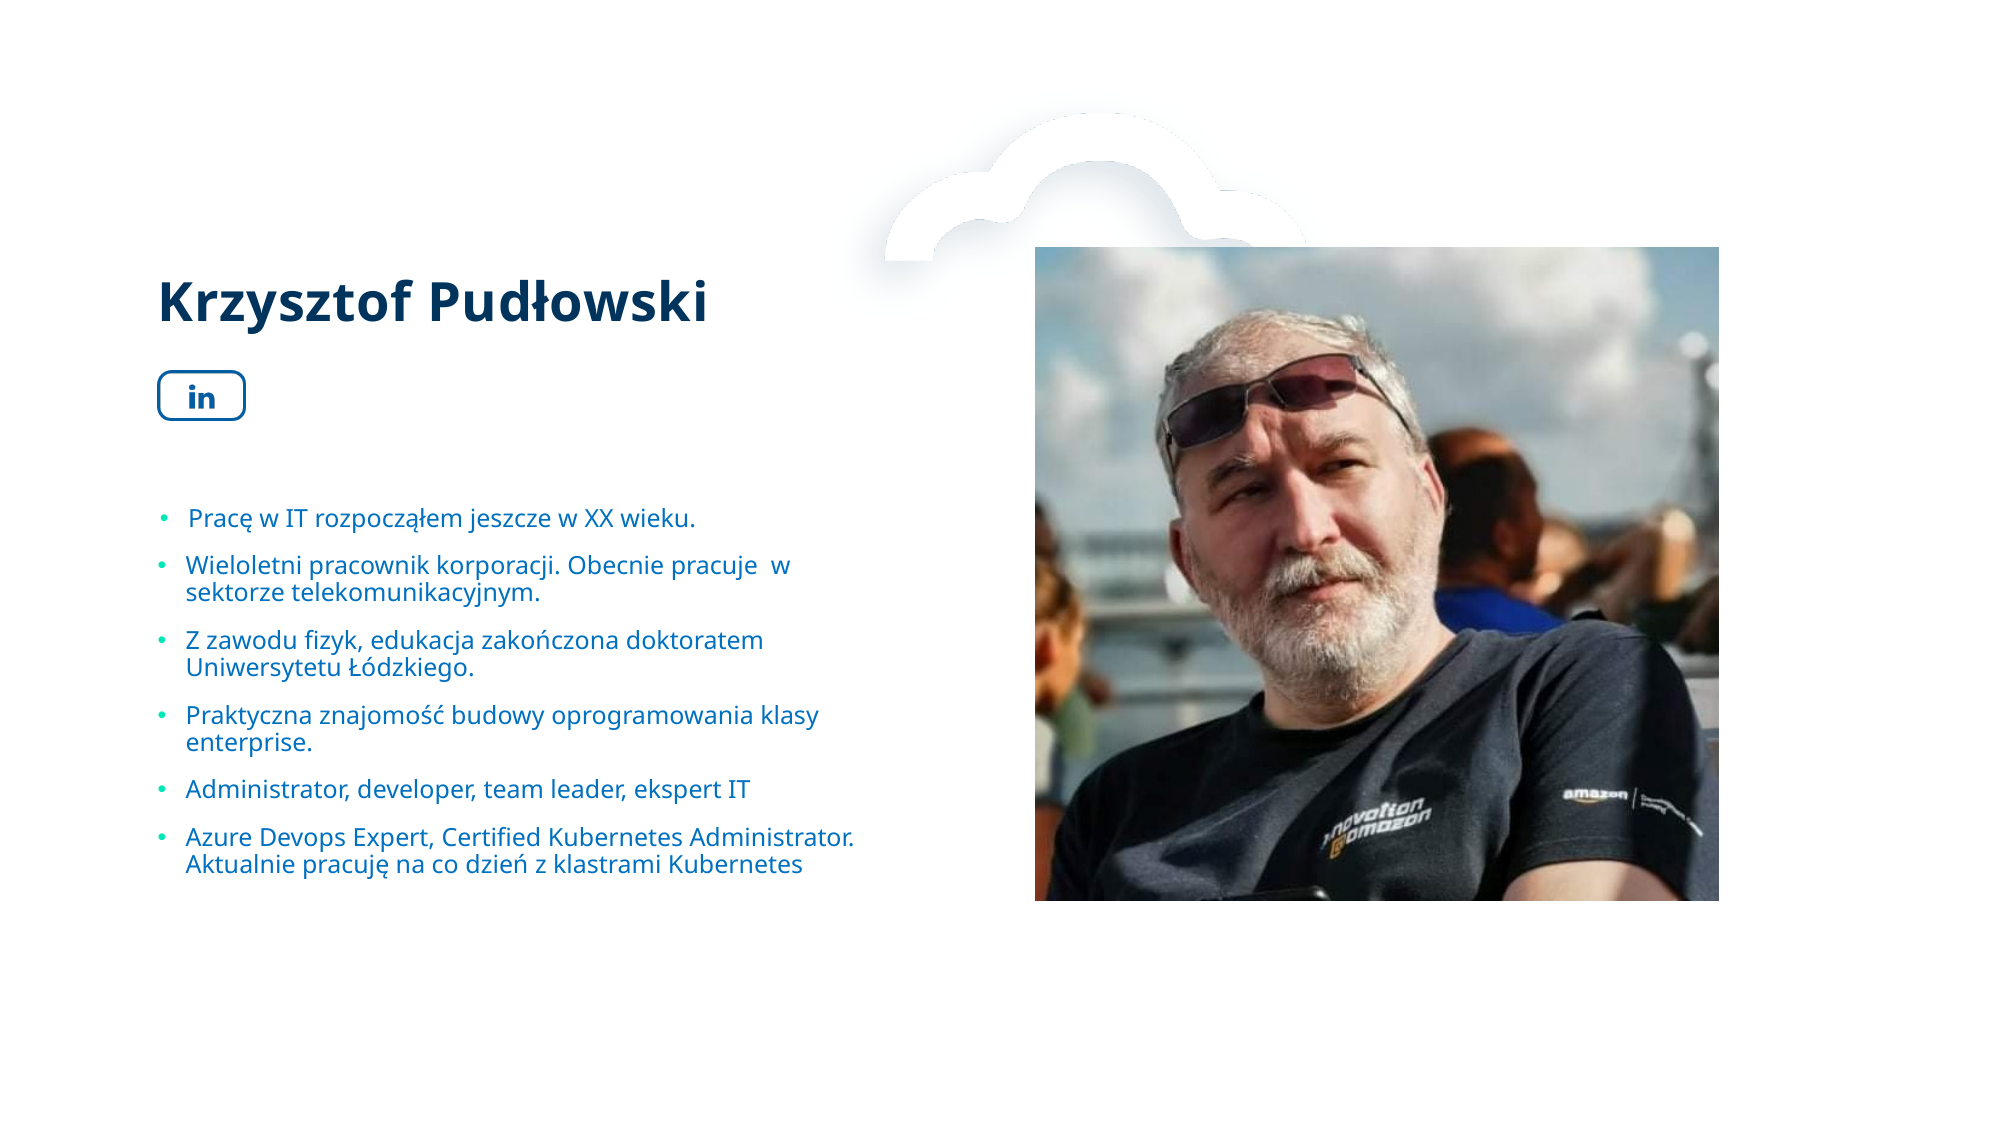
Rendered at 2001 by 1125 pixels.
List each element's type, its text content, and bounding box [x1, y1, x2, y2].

text_box Pracę w IT rozpocząłem jeszcze w XX wieku. Wieloletni pracownik korporacji. Obecnie pracuje w sektorze telekomunikacyjnym. Z zawodu fizyk, edukacja zakończona doktoratem Uniwersytetu Łódzkiego. Praktyczna znajomość budowy oprogramowania klasy enterprise. Administrator, developer, team leader, ekspert IT Azure Devops Expert, Certified Kubernetes Administrator. Aktualnie pracuję na co dzień z klastrami Kubernetes [157, 493, 864, 1014]
picture [831, 90, 1719, 901]
picture [157, 370, 246, 421]
text_box Krzysztof Pudłowski [157, 248, 832, 333]
